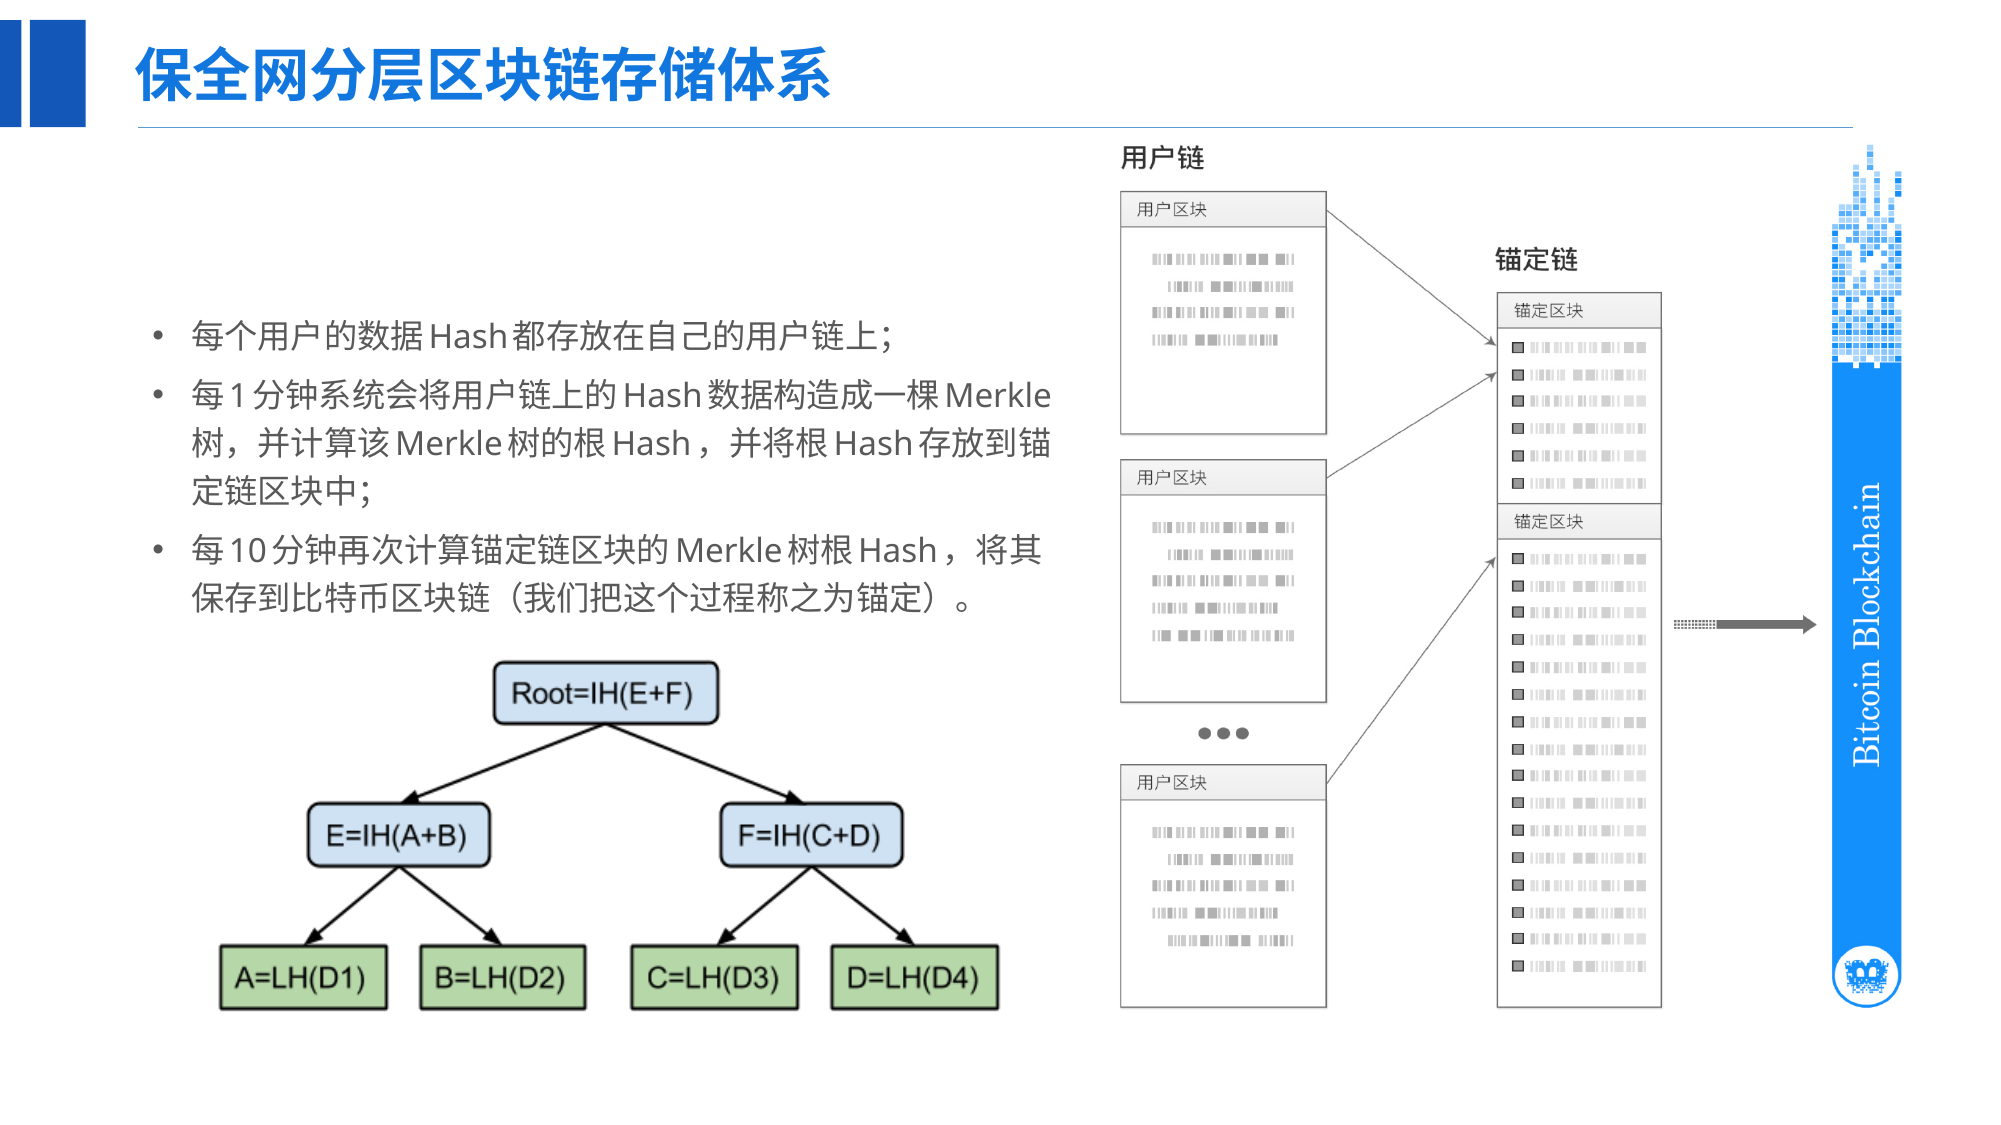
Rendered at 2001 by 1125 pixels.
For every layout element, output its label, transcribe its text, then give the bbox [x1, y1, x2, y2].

text_box 保全网分层区块链存储体系 [120, 31, 849, 116]
text_box [0, 19, 22, 128]
list 每个用户的数据Hash都存放在自己的用户链上； 每1分钟系统会将用户链上的Hash数据构造成一棵Merkle树，并计算该Merkle树的根Hash，并将根Hash存放到锚定链区块中； 每10分钟再次计算锚定链区块的Merkle树根Hash，将其保存到比特币区块链（我们把这个过程称之为锚定）。 [137, 299, 1026, 630]
text_box [29, 19, 87, 128]
picture [197, 49, 2000, 1104]
